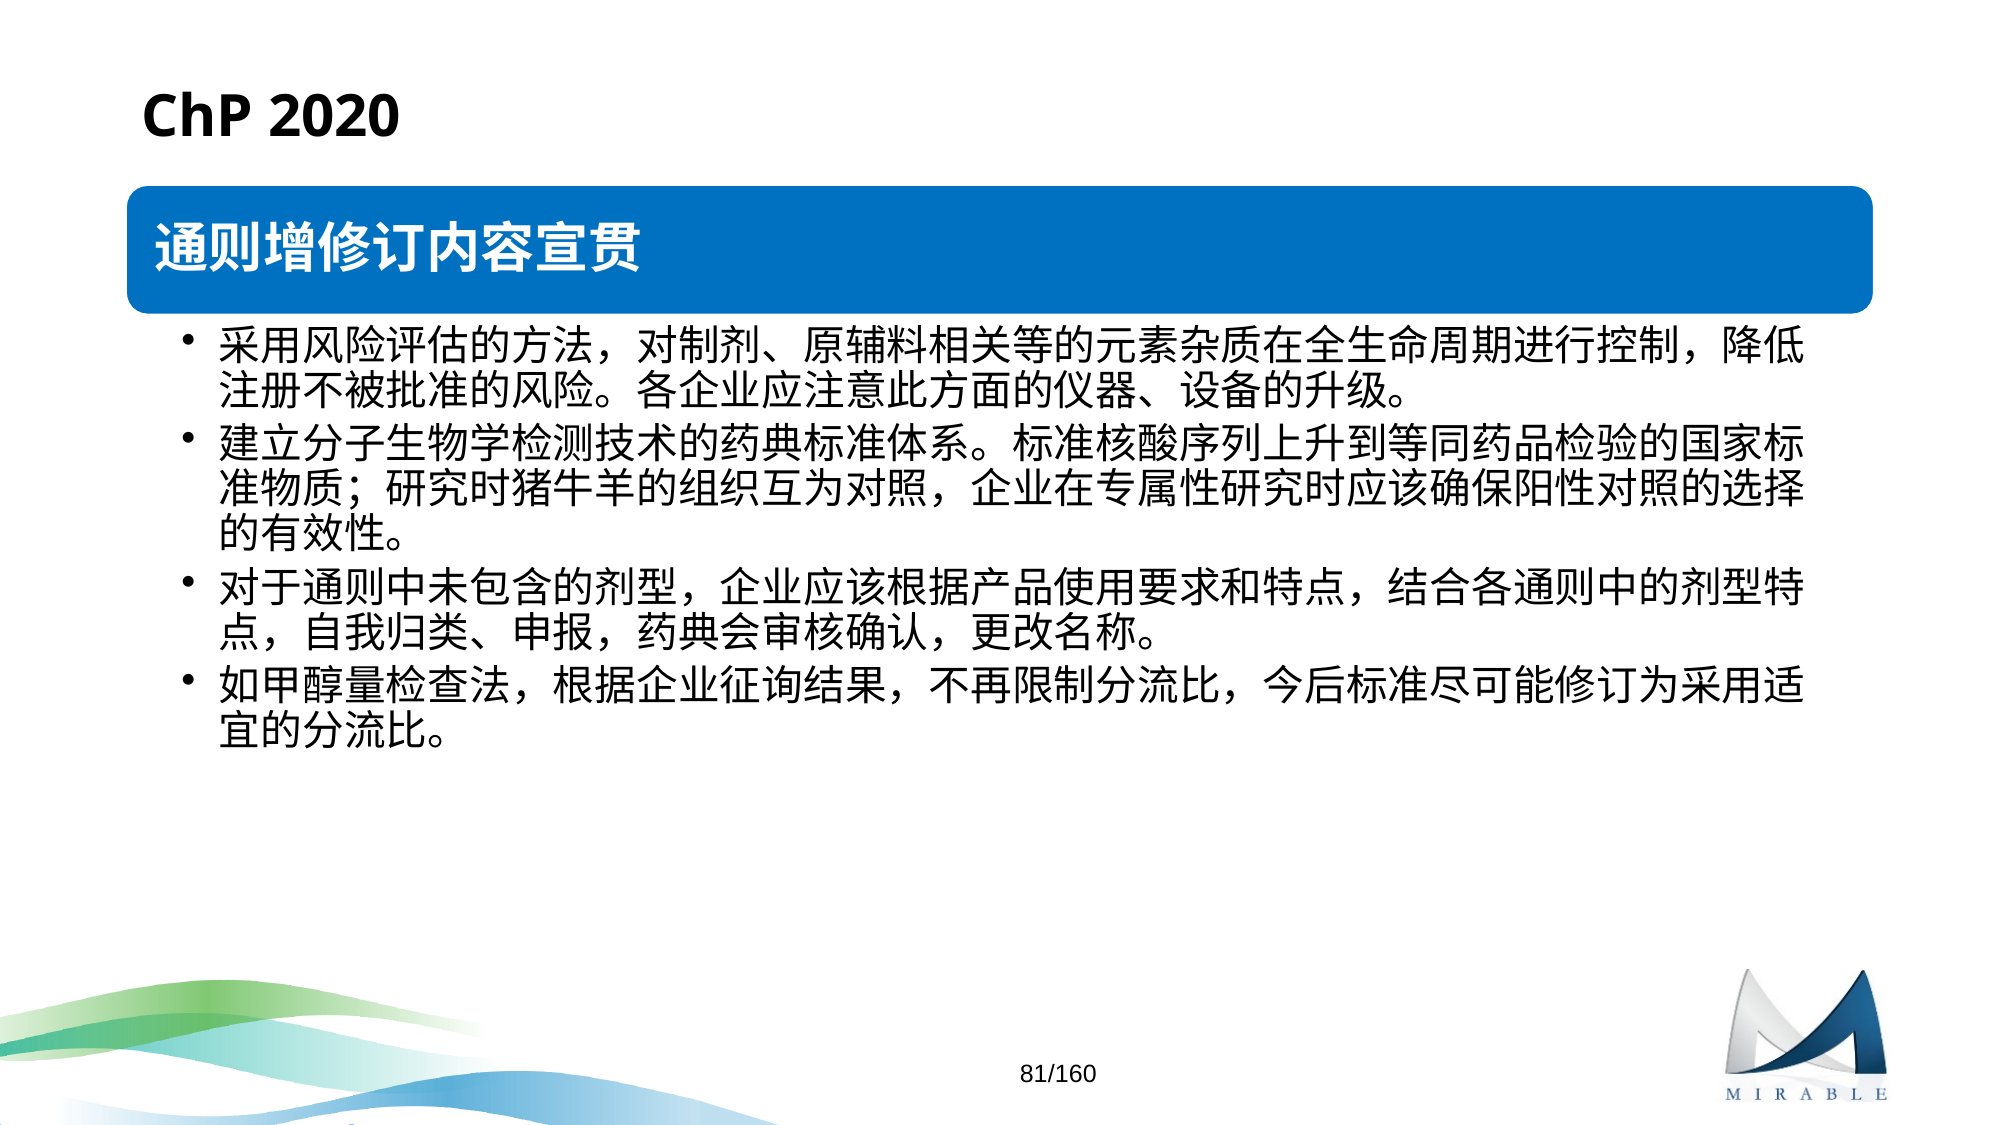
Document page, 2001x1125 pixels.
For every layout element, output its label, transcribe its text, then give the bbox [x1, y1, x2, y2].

picture [1711, 968, 1898, 1102]
slide_number 81/160 [833, 1042, 1284, 1103]
title ChP 2020 [125, 64, 1874, 171]
picture [0, 977, 702, 1125]
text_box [125, 171, 1874, 973]
